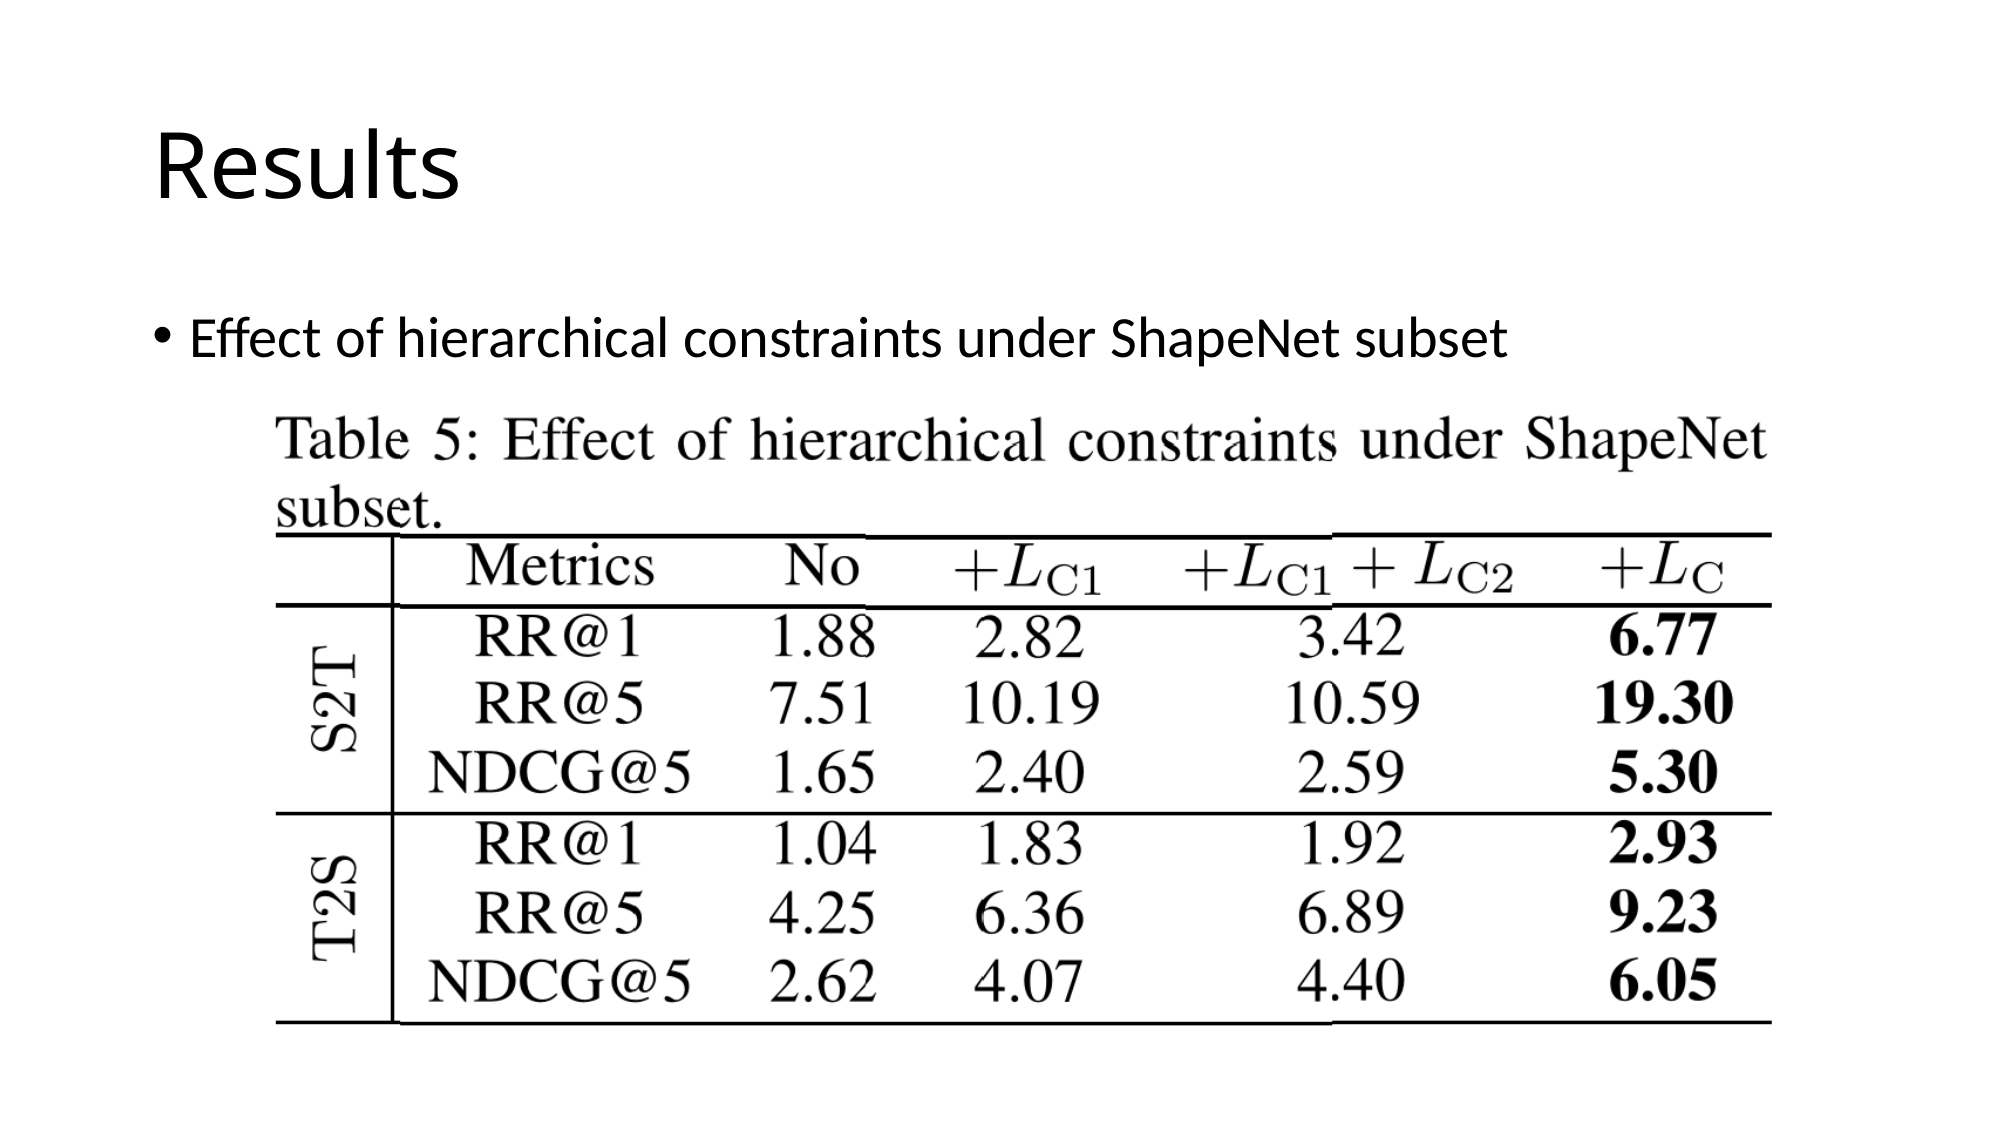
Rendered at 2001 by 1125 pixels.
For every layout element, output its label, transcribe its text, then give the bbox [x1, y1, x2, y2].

list Effect of hierarchical constraints under ShapeNet subset [137, 299, 1863, 1014]
title Results [137, 59, 1863, 278]
picture [256, 406, 1793, 1036]
